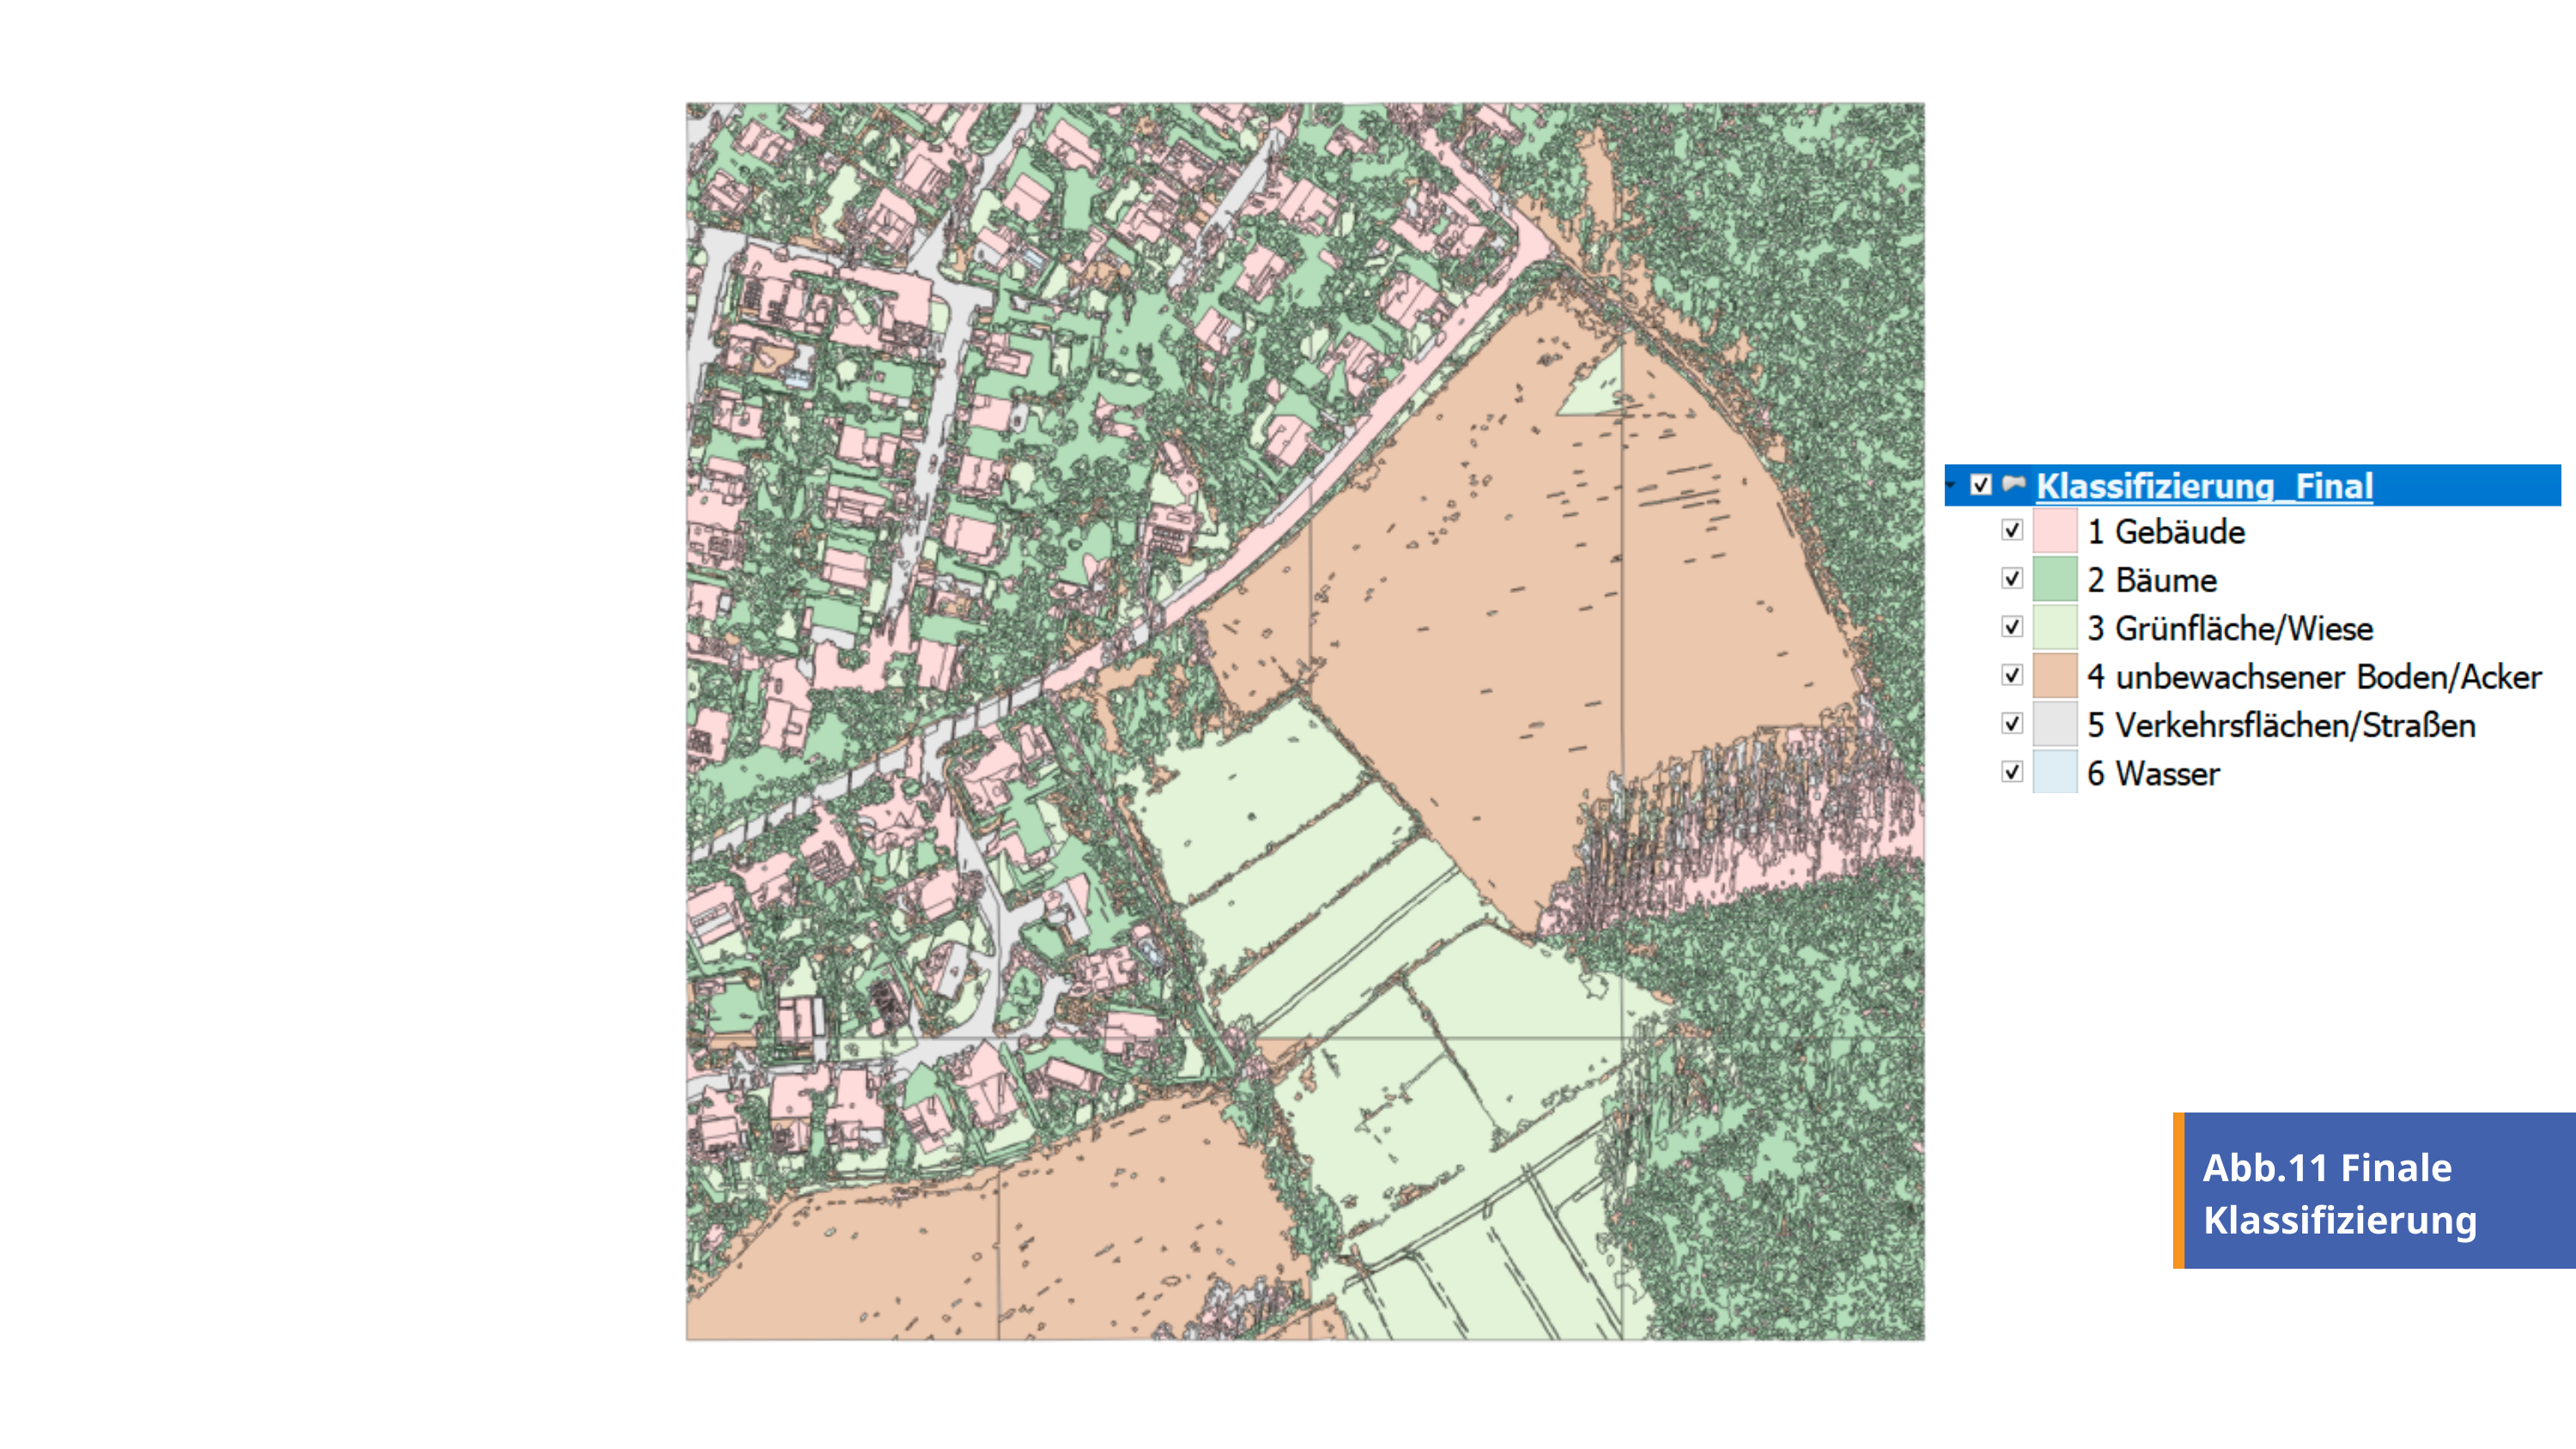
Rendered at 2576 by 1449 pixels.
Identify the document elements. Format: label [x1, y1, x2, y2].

picture [2172, 1113, 2576, 1269]
picture [526, 19, 2561, 1429]
